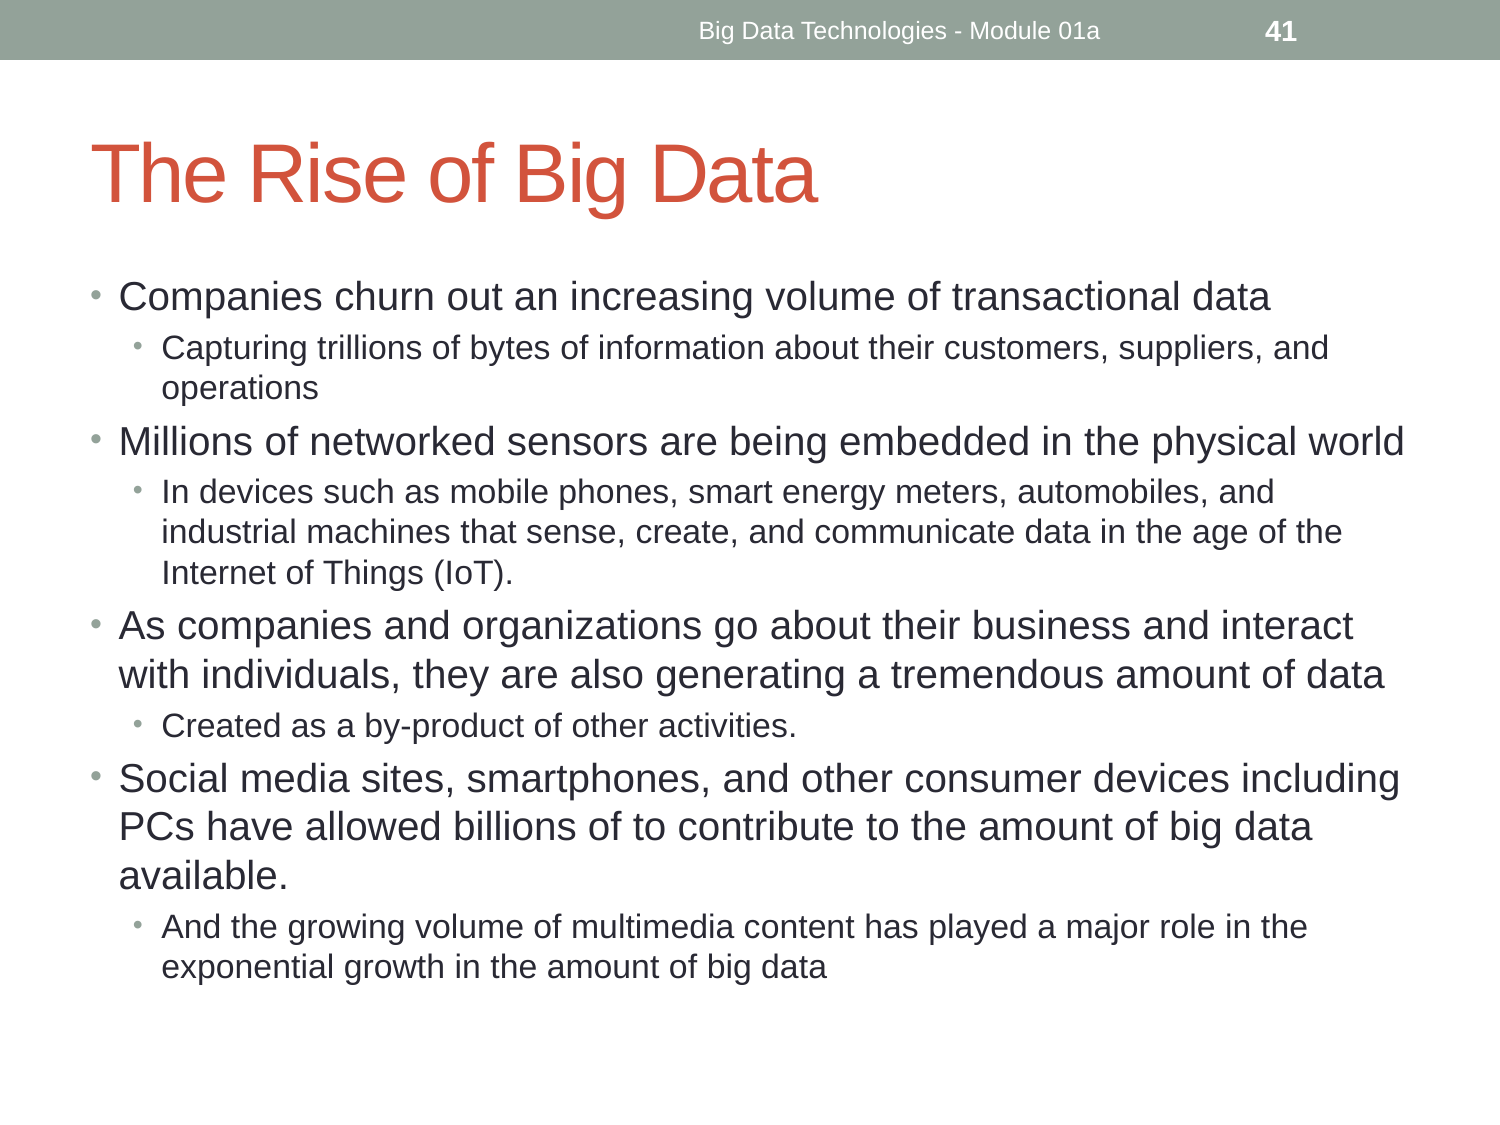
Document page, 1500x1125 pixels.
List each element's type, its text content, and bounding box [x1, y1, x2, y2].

footer Big Data Technologies - Module 01a [562, 3, 1238, 57]
slide_number 41 [1250, 3, 1425, 57]
title The Rise of Big Data [75, 87, 1425, 250]
list Companies churn out an increasing volume of transactional data Capturing trillions of bytes of information about their customers, suppliers, and operations Millions of networked sensors are being embedded in the physical world In devices such as mobile phones, smart energy meters, automobiles, and industrial machines that sense, create, and communicate data in the age of the Internet of Things (IoT). As companies and organizations go about their business and interact with individuals, they are also generating a tremendous amount of data Created as a by-product of other activities. Social media sites, smartphones, and other consumer devices including PCs have allowed billions of to contribute to the amount of big data available. And the growing volume of multimedia content has played a major role in the exponential growth in the amount of big data [75, 262, 1425, 1063]
